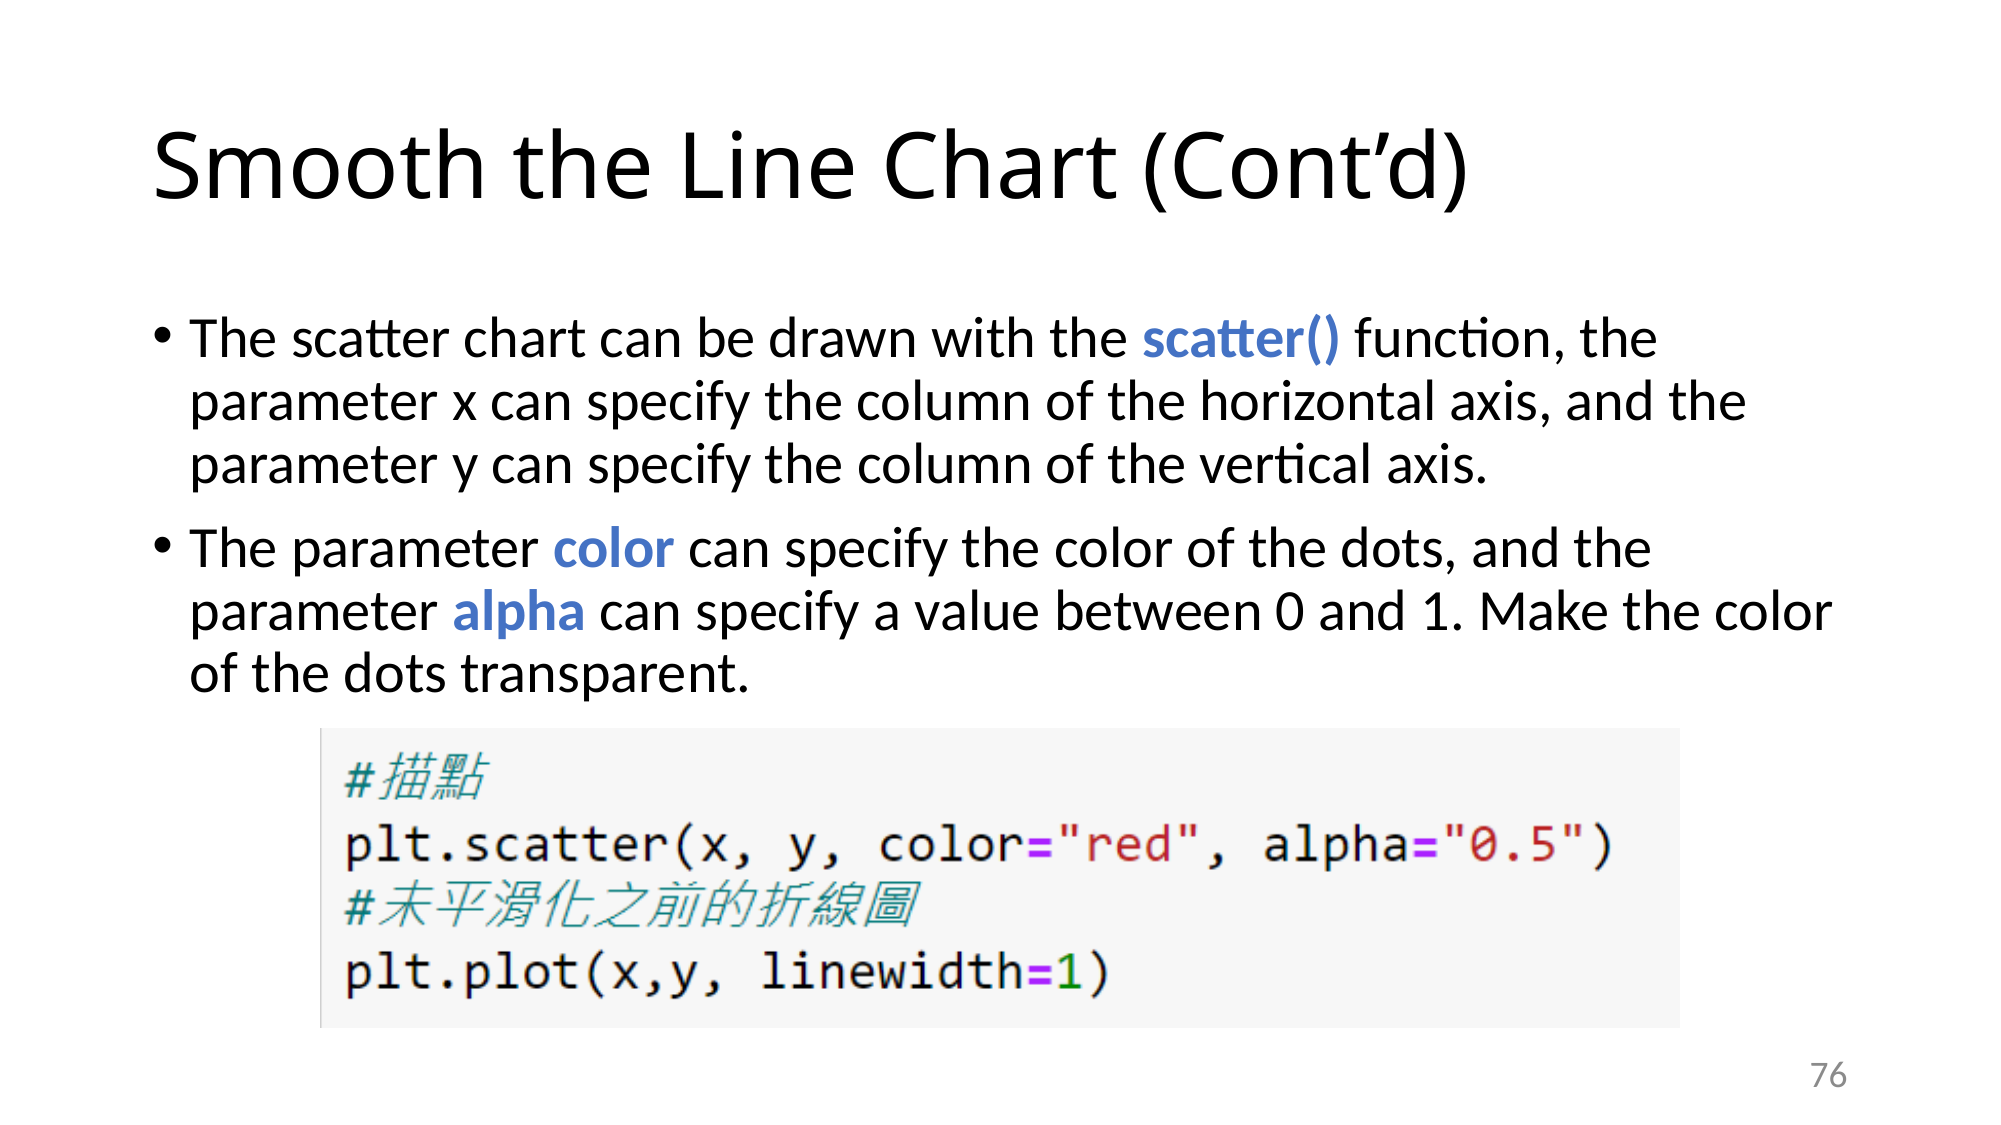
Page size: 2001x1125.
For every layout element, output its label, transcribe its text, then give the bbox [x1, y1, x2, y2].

picture [320, 728, 1680, 1028]
slide_number 76 [1412, 1042, 1863, 1103]
title Smooth the Line Chart (Cont’d) [137, 59, 1863, 278]
list The scatter chart can be drawn with the scatter() function, the parameter x can specify the column of the horizontal axis, and the parameter y can specify the column of the vertical axis. The parameter color can specify the color of the dots, and the parameter alpha can specify a value between 0 and 1. Make the color of the dots transparent. [137, 299, 1863, 1014]
